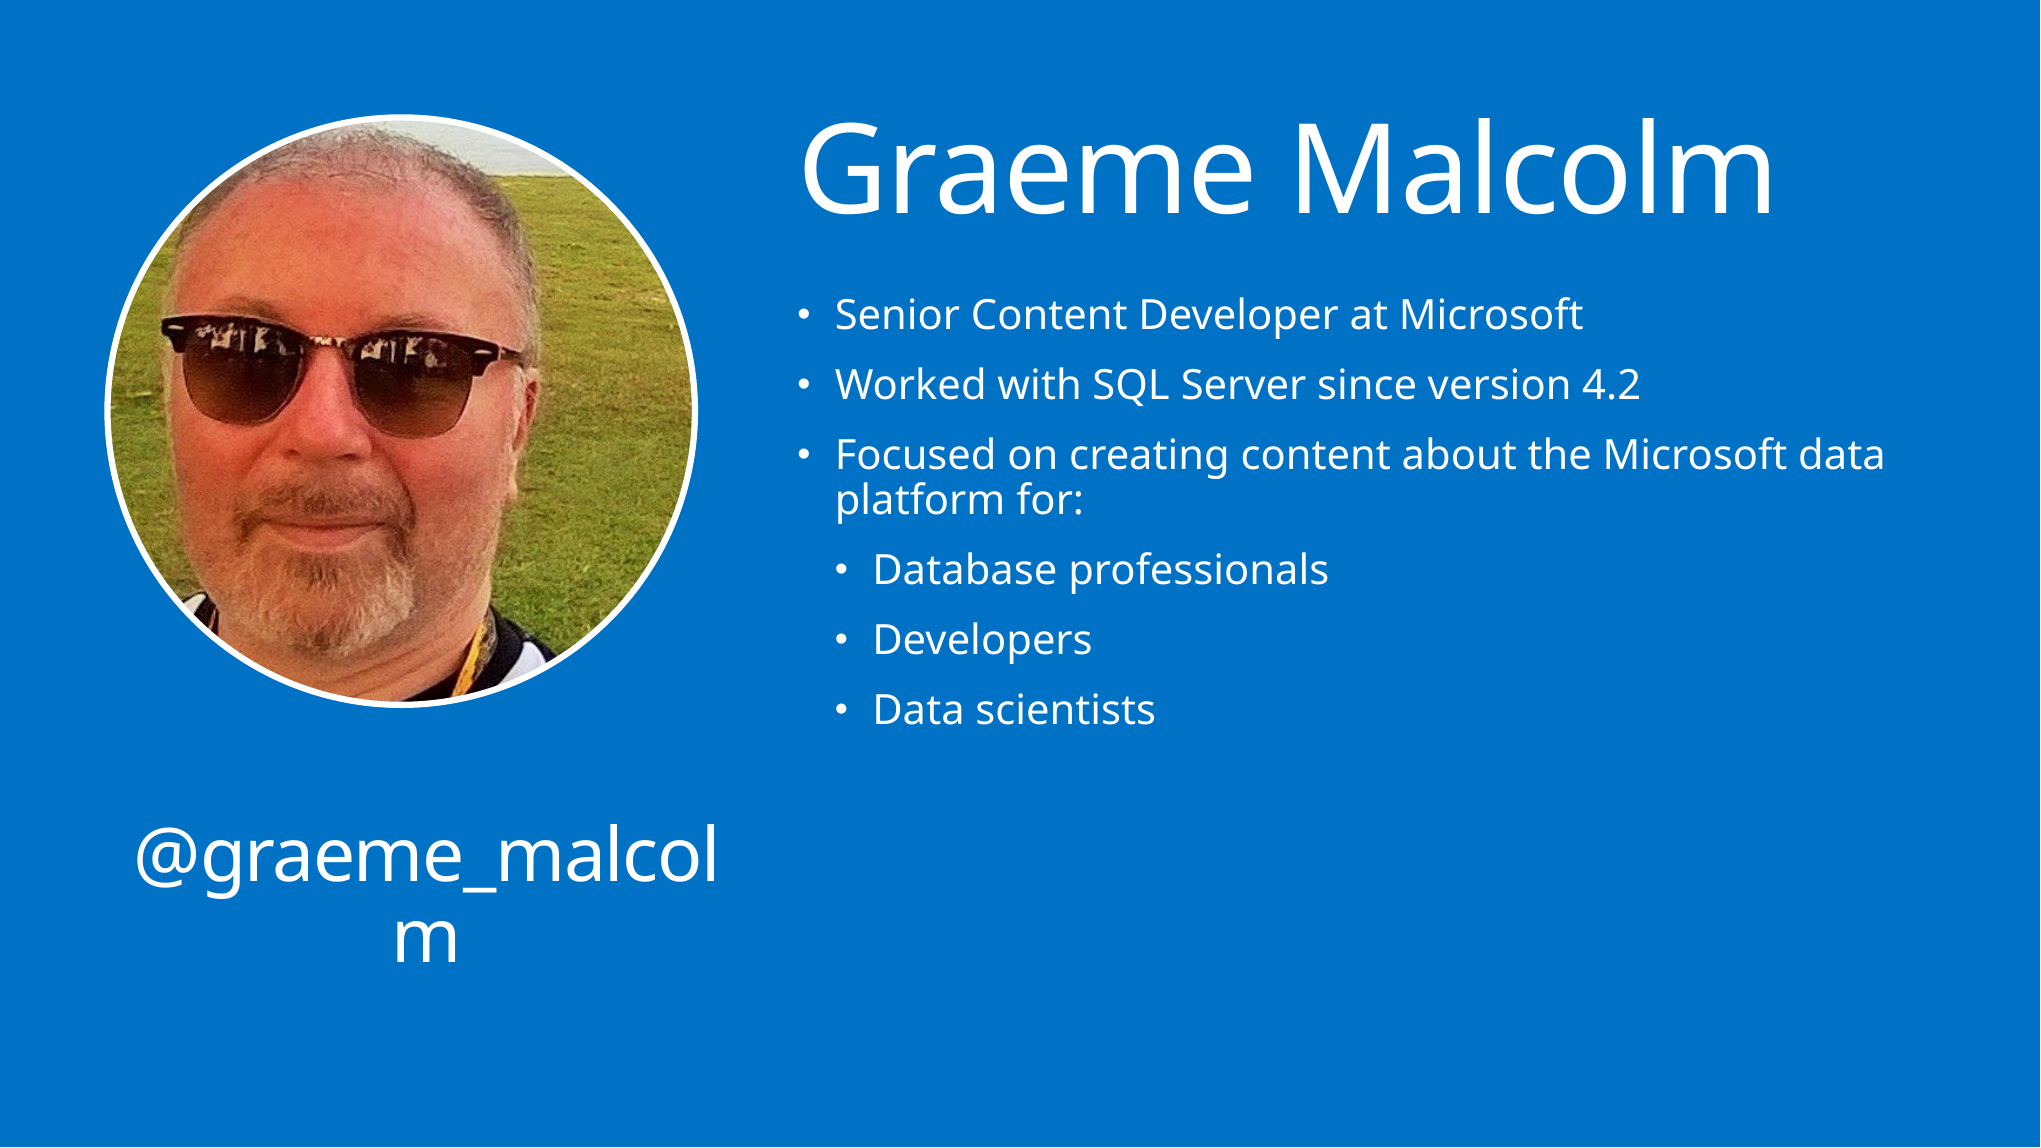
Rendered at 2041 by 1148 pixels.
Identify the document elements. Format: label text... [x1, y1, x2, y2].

text_box Graeme Malcolm [782, 98, 1908, 227]
text_box @graeme_malcolm [107, 809, 745, 937]
text_box Senior Content Developer at Microsoft Worked with SQL Server since version 4.2 Focused on creating content about the Microsoft data platform for: Database professionals Developers Data scientists [782, 286, 1945, 940]
picture [107, 117, 696, 706]
